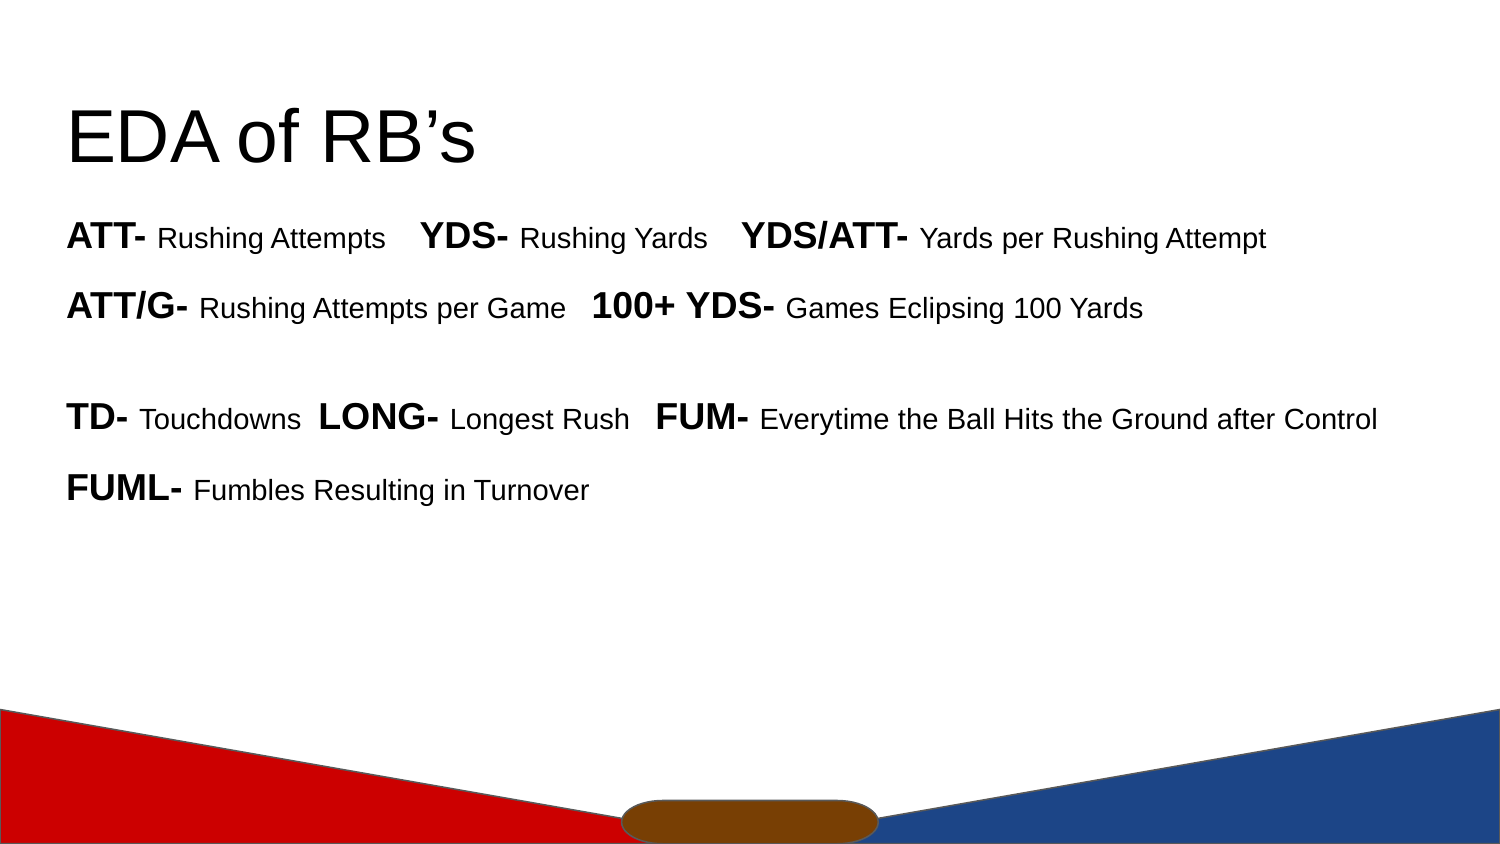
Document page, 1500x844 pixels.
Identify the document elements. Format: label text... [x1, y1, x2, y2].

list ATT- Rushing Attempts YDS- Rushing Yards YDS/ATT- Yards per Rushing Attempt ATT/G- Rushing Attempts per Game 100+ YDS- Games Eclipsing 100 Yards TD- Touchdowns LONG- Longest Rush FUM- Everytime the Ball Hits the Ground after Control FUML- Fumbles Resulting in Turnover [51, 189, 1449, 750]
text_box [0, 709, 651, 844]
text_box [848, 709, 1500, 844]
text_box [621, 800, 879, 844]
title EDA of RB’s [51, 72, 1449, 167]
